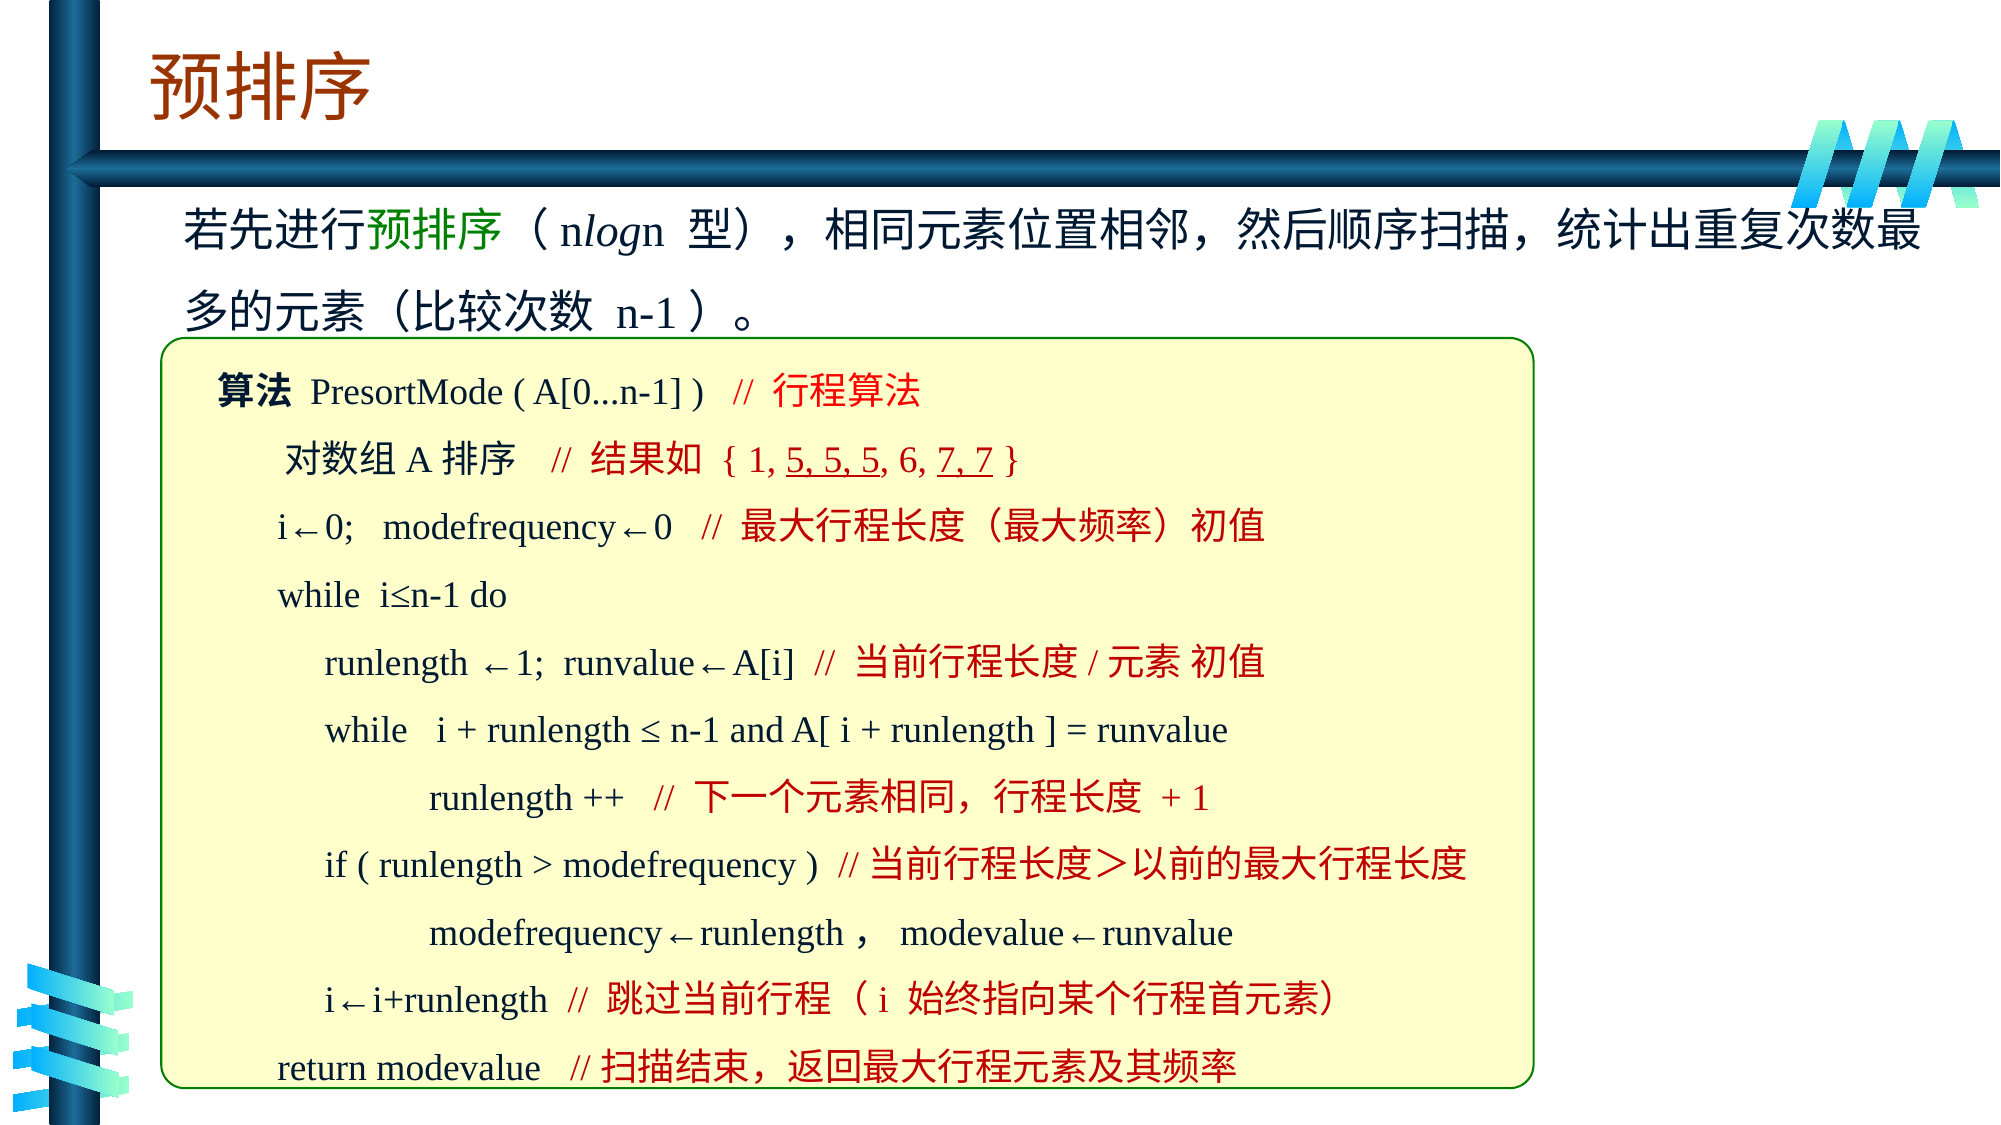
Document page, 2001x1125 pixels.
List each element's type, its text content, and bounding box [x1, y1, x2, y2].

text_box 若先进行预排序（nlogn 型），相同元素位置相邻，然后顺序扫描，统计出重复次数最多的元素（比较次数 n-1）。 算法 PresortMode ( A[0...n-1] ) // 行程算法 对数组A排序 // 结果如 { 1, 5, 5, 5, 6, 7, 7 } i←0; modefrequency←0 // 最大行程长度（最大频率）初值 while i≤n-1 do runlength ←1; runvalue←A[i] // 当前行程长度/元素 初值 while i + runlength ≤ n-1 and A[ i + runlength ] = runvalue runlength ++ // 下一个元素相同，行程长度 + 1 if ( runlength > modefrequency ) //当前行程长度＞以前的最大行程长度 modefrequency←runlength，modevalue←runvalue i←i+runlength // 跳过当前行程（i 始终指向某个行程首元素） return modevalue //扫描结束，返回最大行程元素及其频率 [133, 165, 1967, 1100]
title 预排序 [133, 24, 1967, 138]
